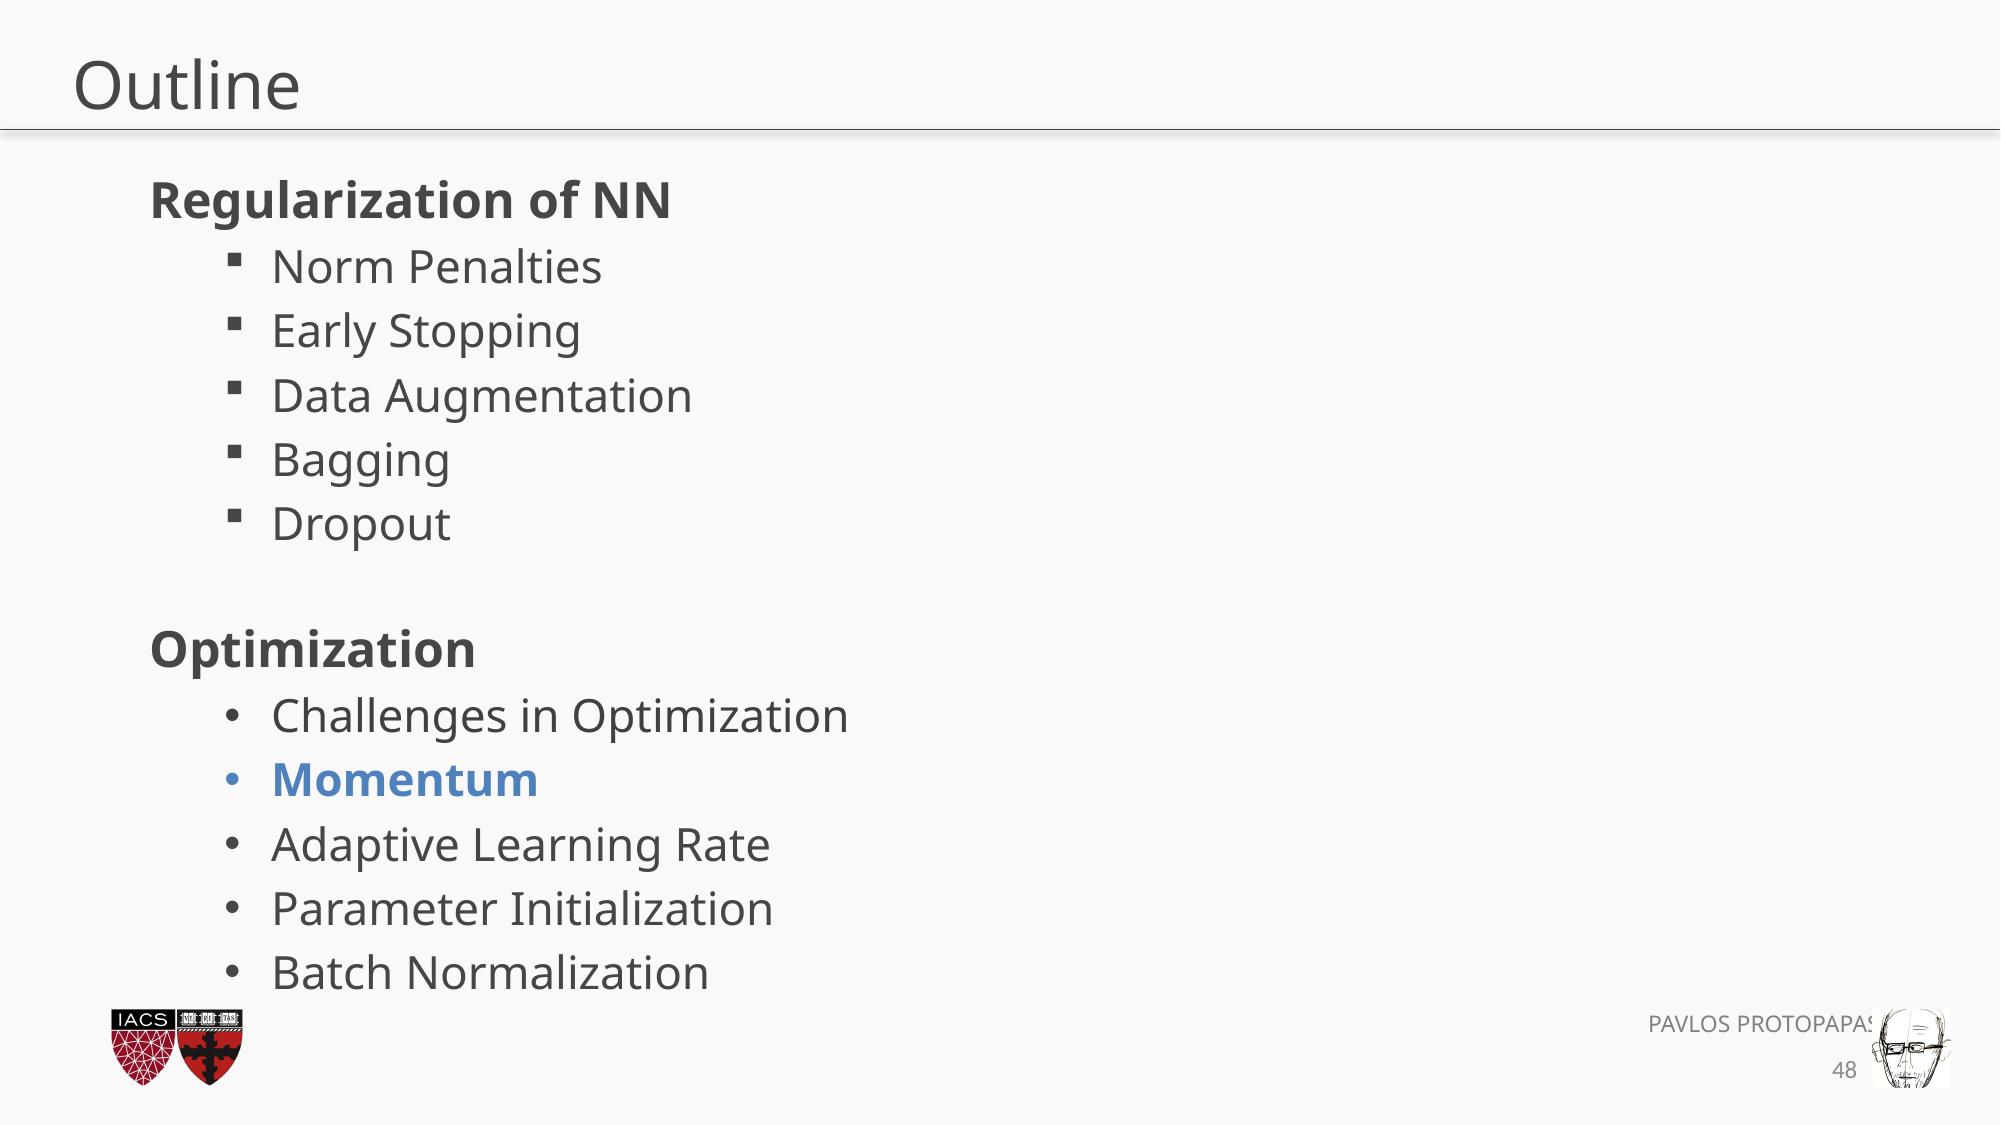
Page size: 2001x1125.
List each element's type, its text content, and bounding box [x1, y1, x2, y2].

picture [1872, 1009, 1951, 1088]
list Regularization of NN Norm Penalties Early Stopping Data Augmentation Bagging Dropout Optimization Challenges in Optimization Momentum Adaptive Learning Rate Parameter Initialization Batch Normalization [134, 161, 1829, 508]
picture [109, 1009, 243, 1086]
slide_number 48 [1405, 1038, 1873, 1099]
title Outline [57, 35, 1943, 162]
